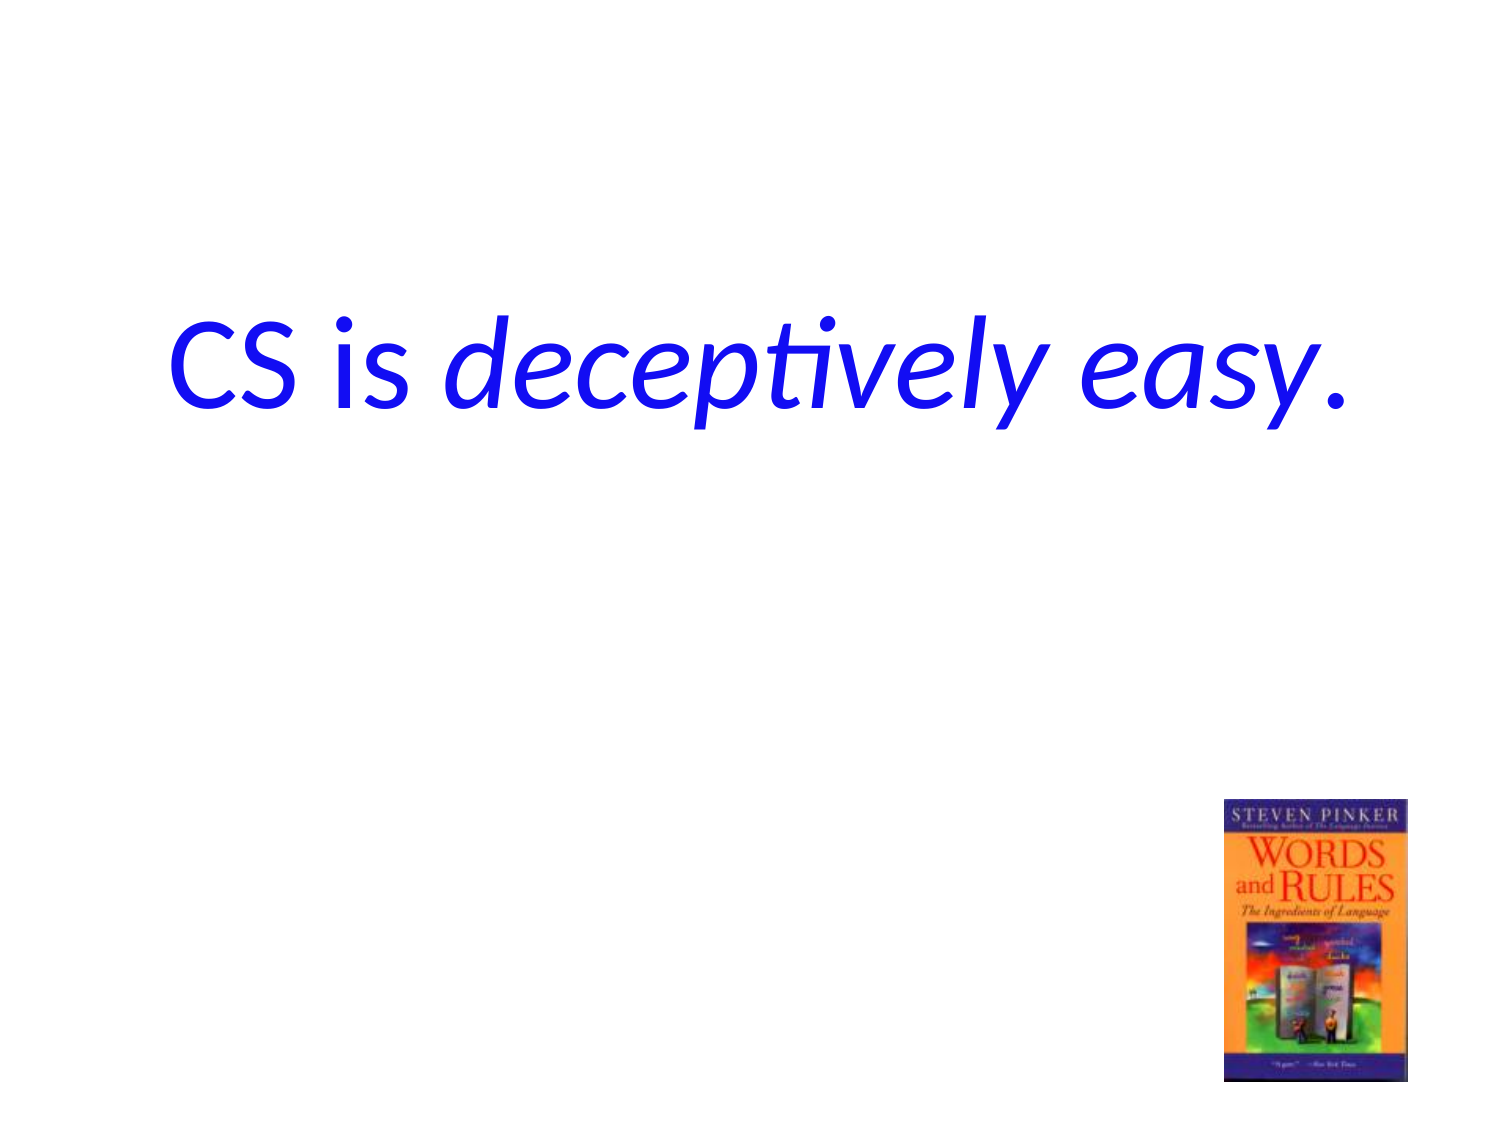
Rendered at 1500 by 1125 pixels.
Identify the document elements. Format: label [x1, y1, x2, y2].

picture [1224, 799, 1408, 1082]
text_box [116, 268, 1405, 443]
